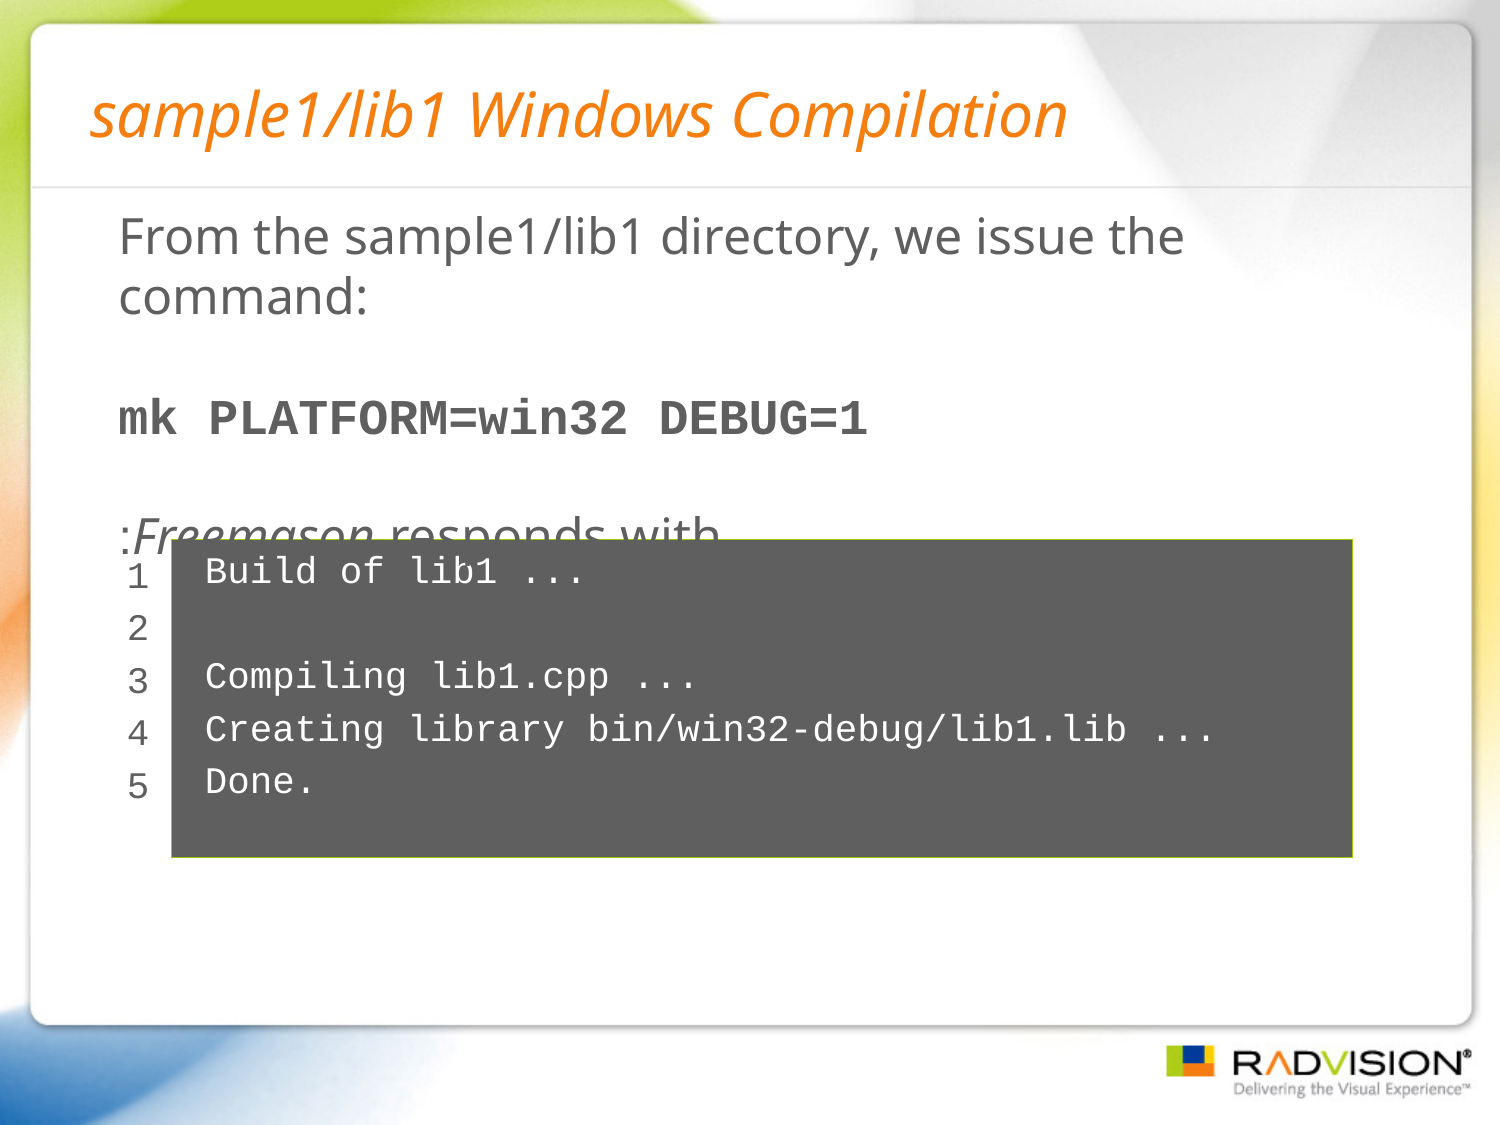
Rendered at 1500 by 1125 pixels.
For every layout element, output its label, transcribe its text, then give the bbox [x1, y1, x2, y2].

title sample1/lib1 Windows Compilation [75, 19, 1425, 207]
text_box 1 2 3 4 5 [112, 543, 160, 839]
list Build of lib1 ... Compiling lib1.cpp ... Creating library bin/win32-debug/lib1.lib ... Done. [171, 539, 1353, 858]
text_box From the sample1/lib1 directory, we issue the command: mk PLATFORM=win32 DEBUG=1 Freemason responds with: [103, 197, 1455, 518]
picture [0, 0, 1500, 1125]
